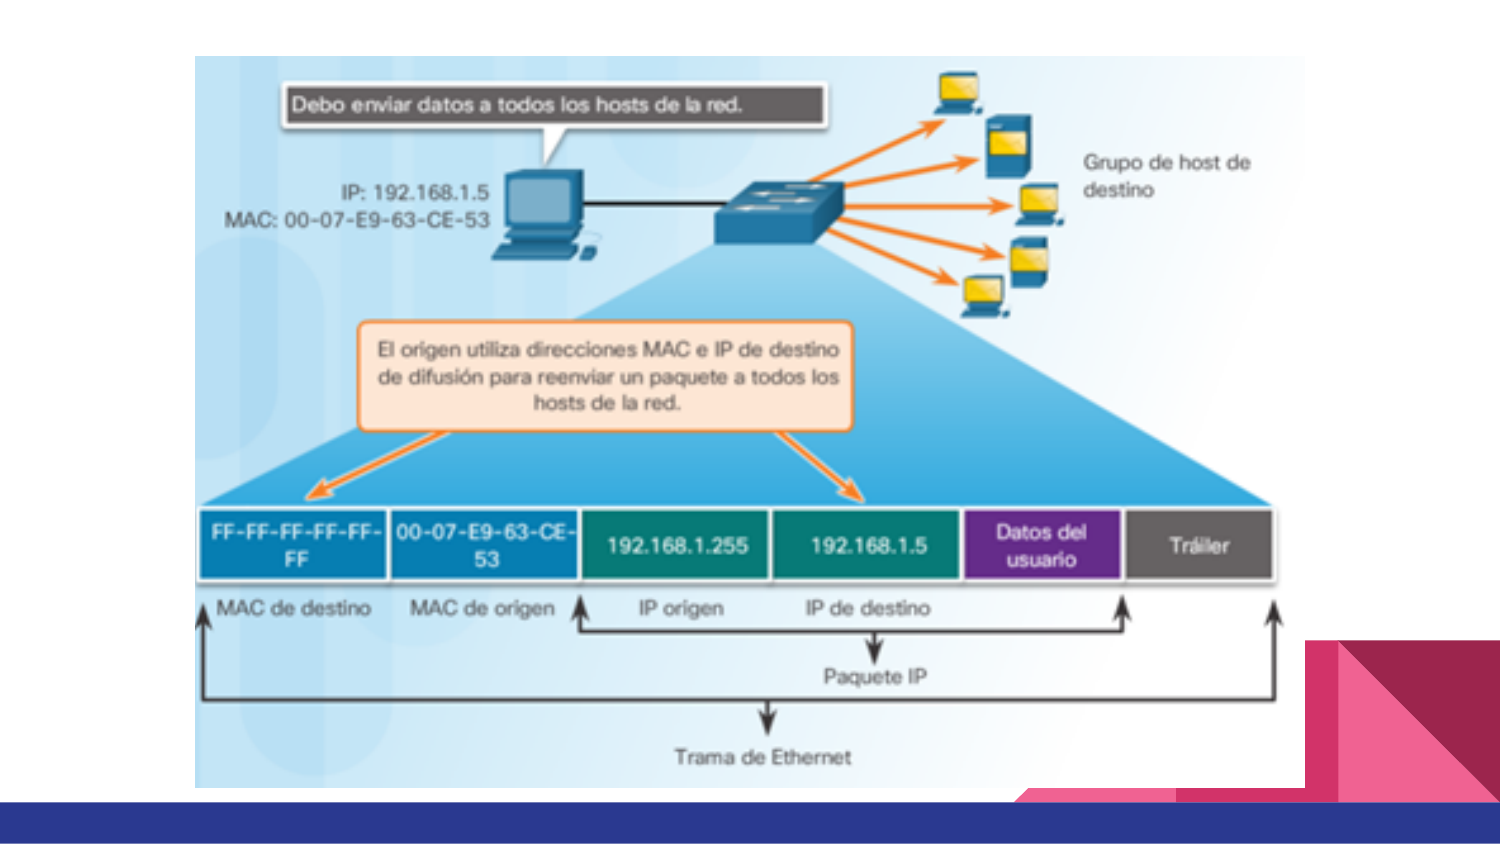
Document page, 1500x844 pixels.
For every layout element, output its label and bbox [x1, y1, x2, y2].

picture [195, 55, 1305, 788]
